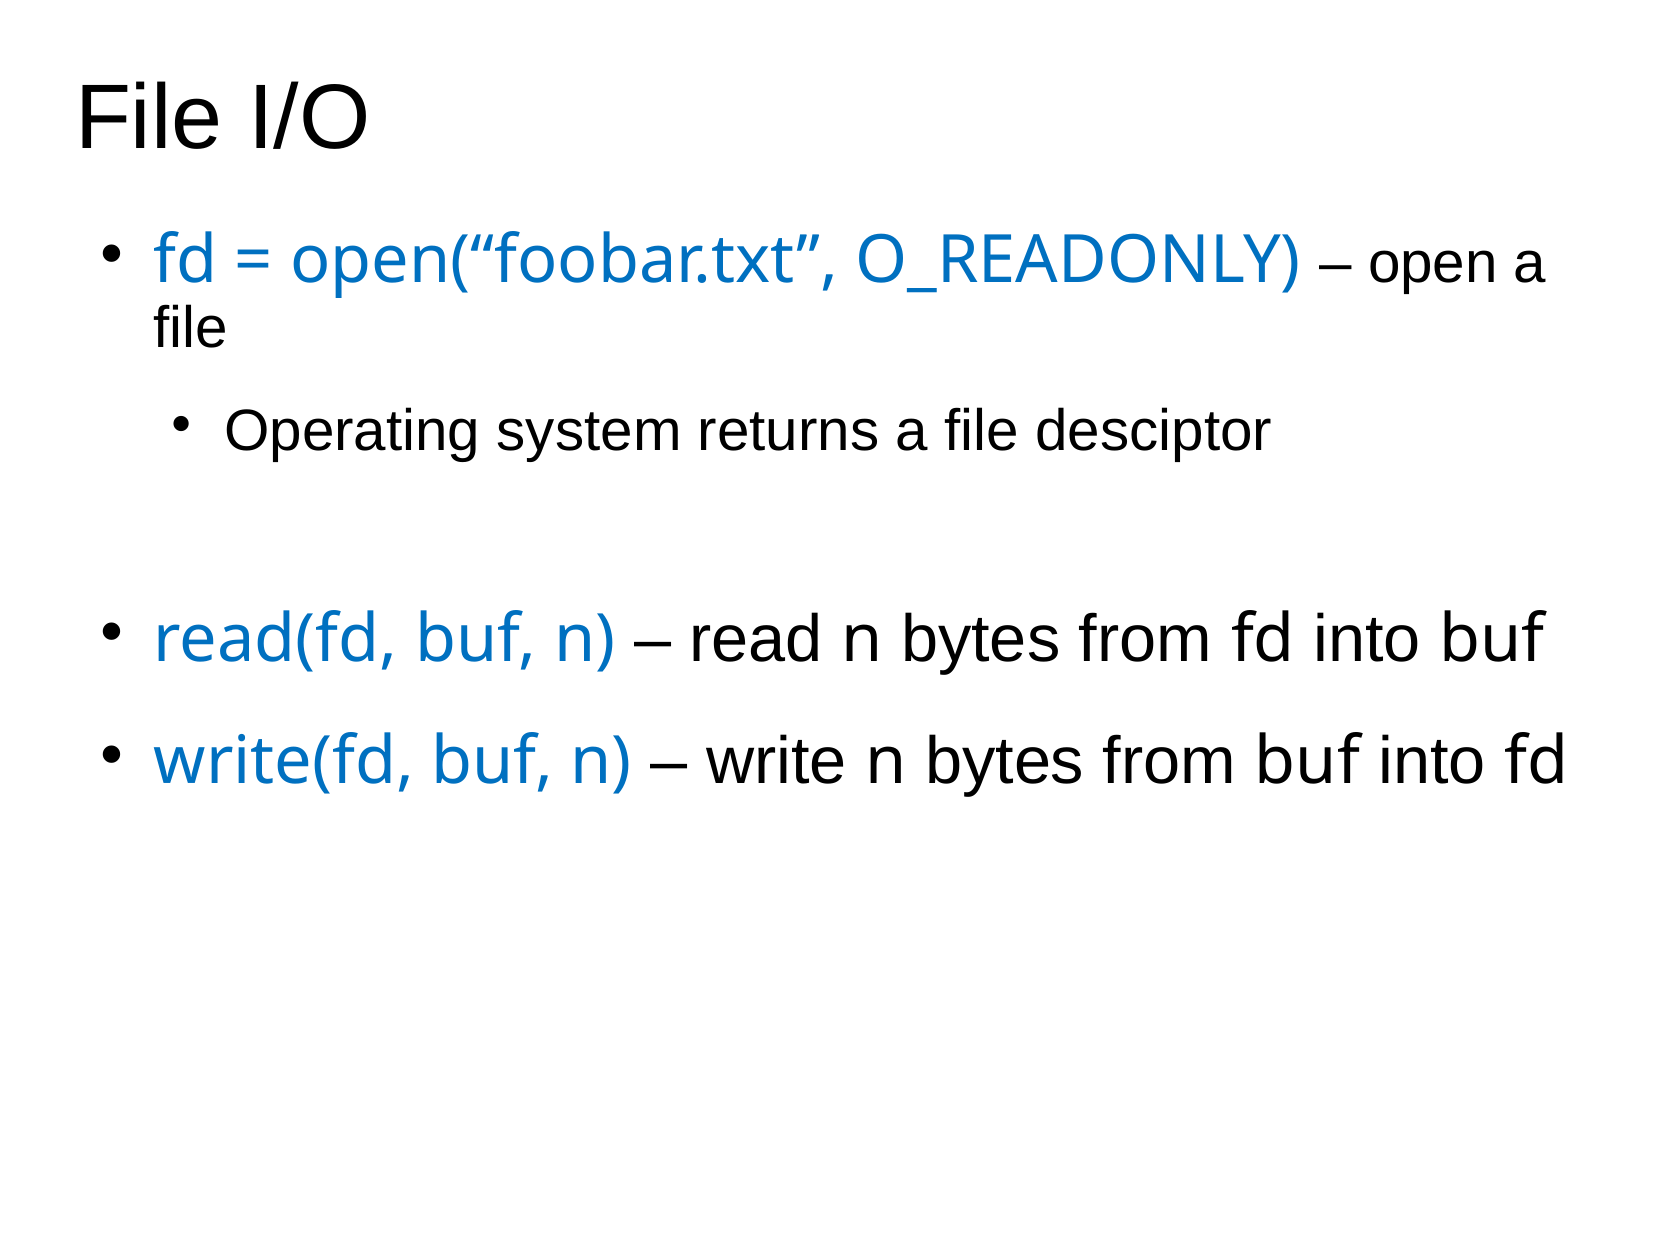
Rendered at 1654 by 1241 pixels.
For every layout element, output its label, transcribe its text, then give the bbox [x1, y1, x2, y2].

title File I/O [75, 49, 1538, 188]
list fd = open(“foobar.txt”, O_READONLY) – open a file Operating system returns a file desciptor read(fd, buf, n) – read n bytes from fd into buf write(fd, buf, n) – write n bytes from buf into fd [82, 225, 1571, 1163]
